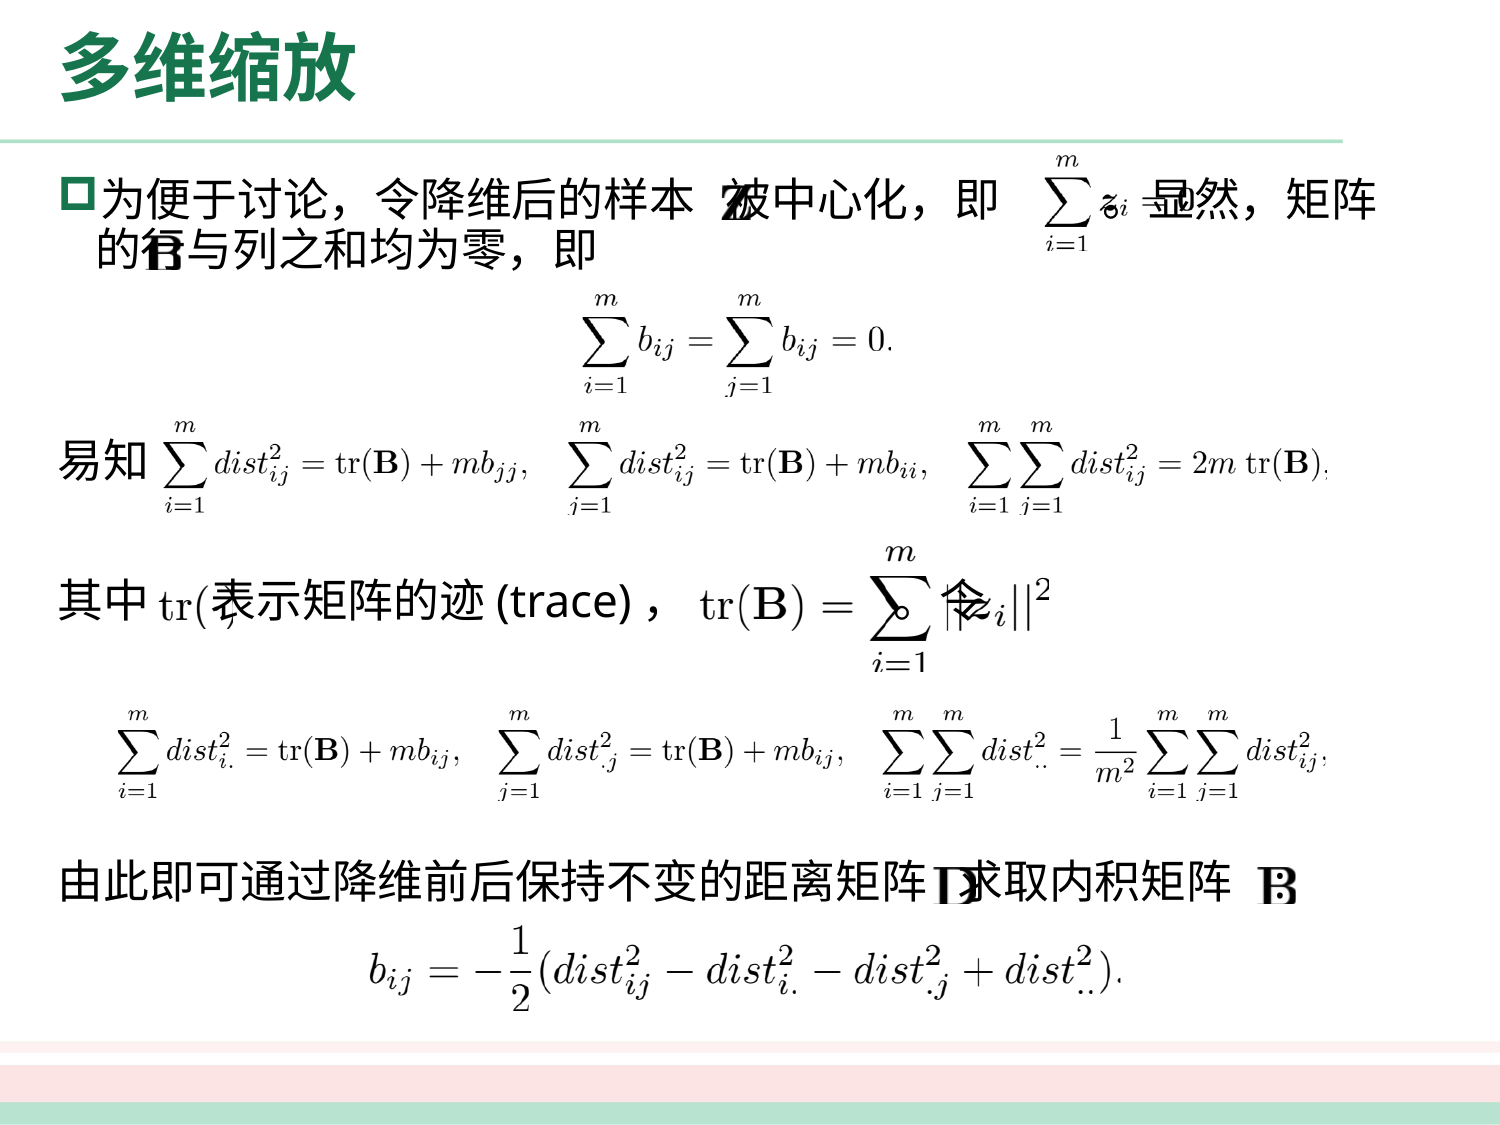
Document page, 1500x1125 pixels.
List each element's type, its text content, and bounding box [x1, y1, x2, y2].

title 多维缩放 [42, 7, 1337, 135]
list 为便于讨论，令降维后的样本 被中心化，即 。显然，矩阵 的行与列之和均为零，即 易知 其中 表示矩阵的迹(trace)， 。令 由此即可通过降维前后保持不变的距离矩阵 求取内积矩阵 : [42, 169, 1457, 1019]
picture [0, 0, 1500, 1125]
